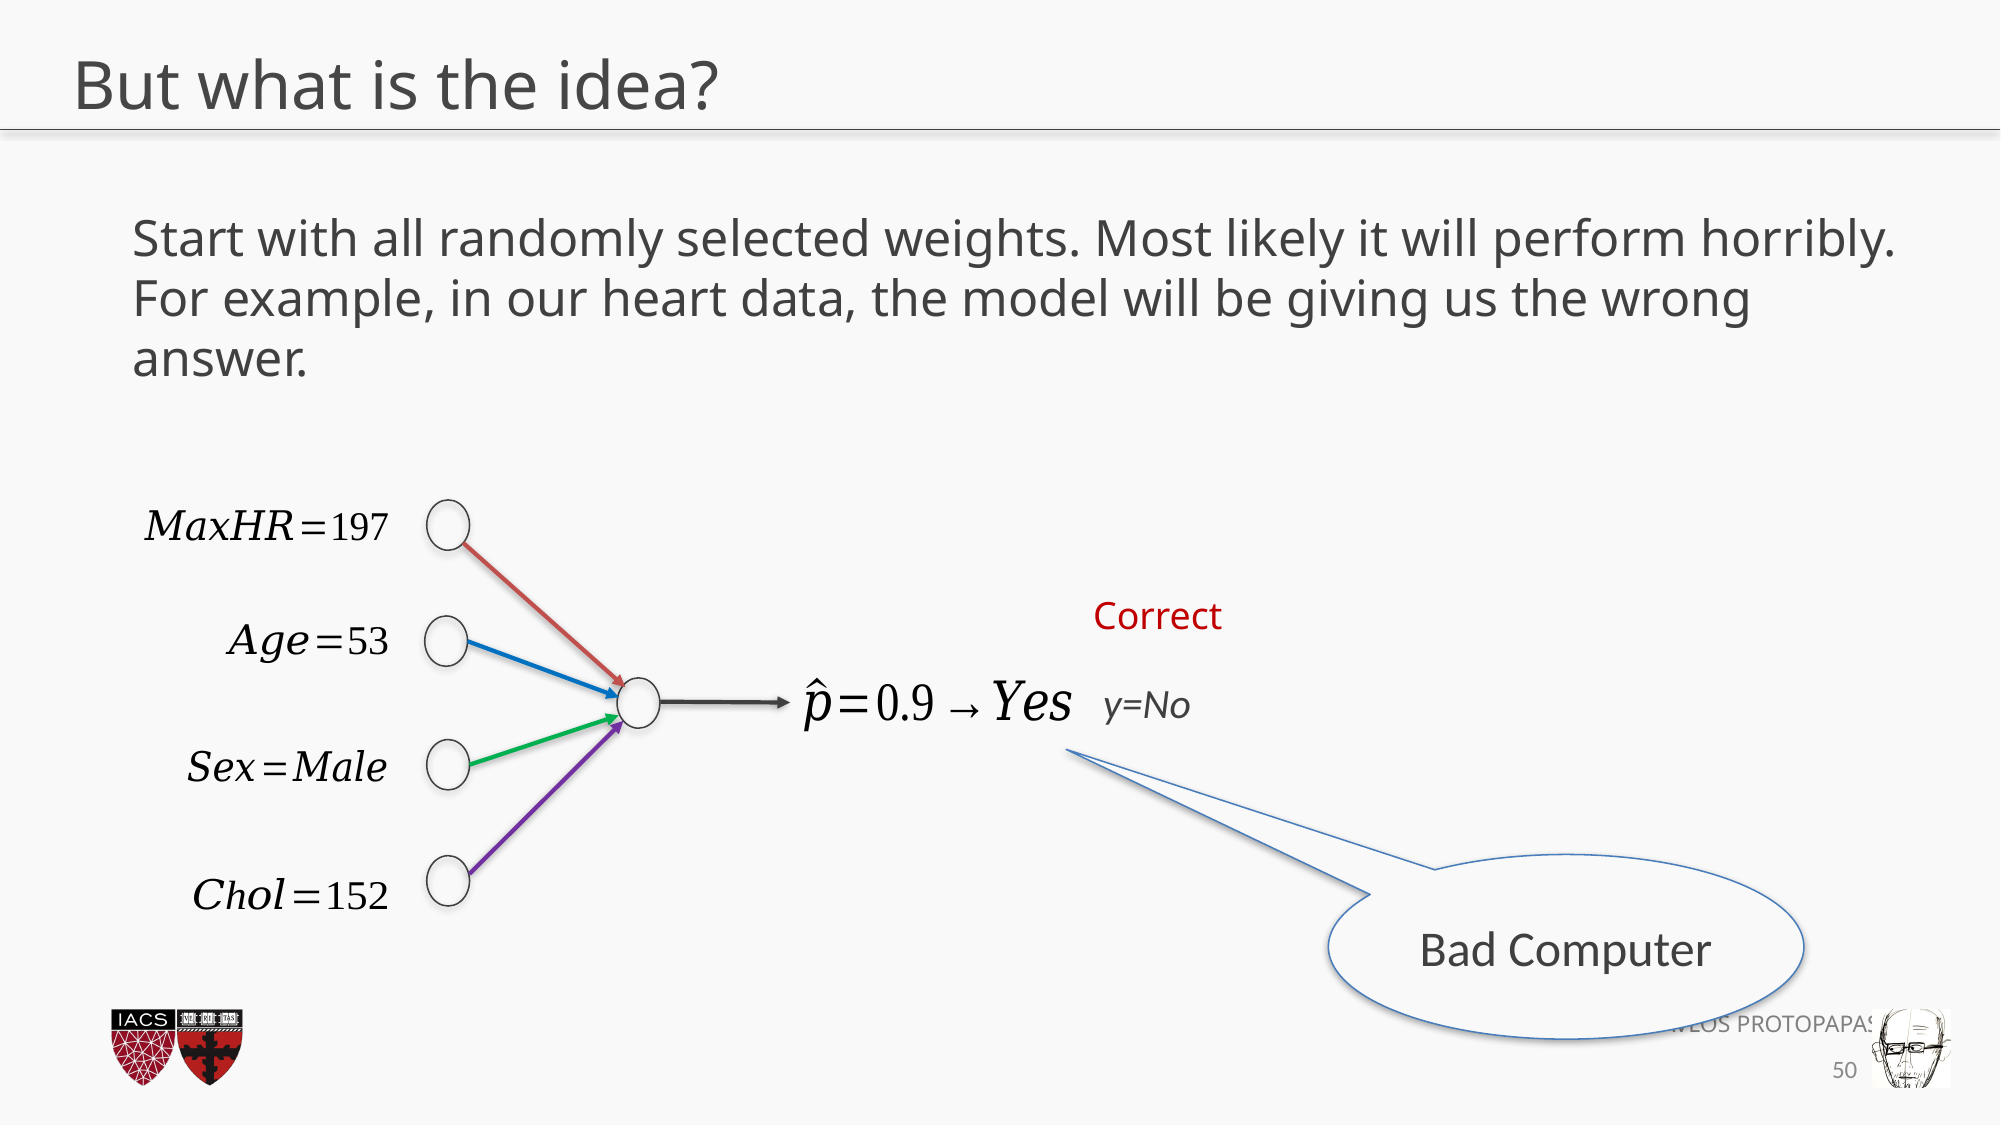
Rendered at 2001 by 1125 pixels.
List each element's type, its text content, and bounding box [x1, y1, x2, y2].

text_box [142, 499, 1076, 907]
title But what is the idea? [57, 35, 1943, 162]
picture [1872, 1009, 1951, 1088]
text_box Bad Computer [1080, 753, 1805, 1040]
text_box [1078, 584, 1531, 736]
text_box Start with all randomly selected weights. Most likely it will perform horribly. For example, in our heart data, the model will be giving us the wrong answer. [117, 198, 1943, 394]
slide_number 50 [1405, 1038, 1873, 1099]
picture [109, 1009, 243, 1086]
